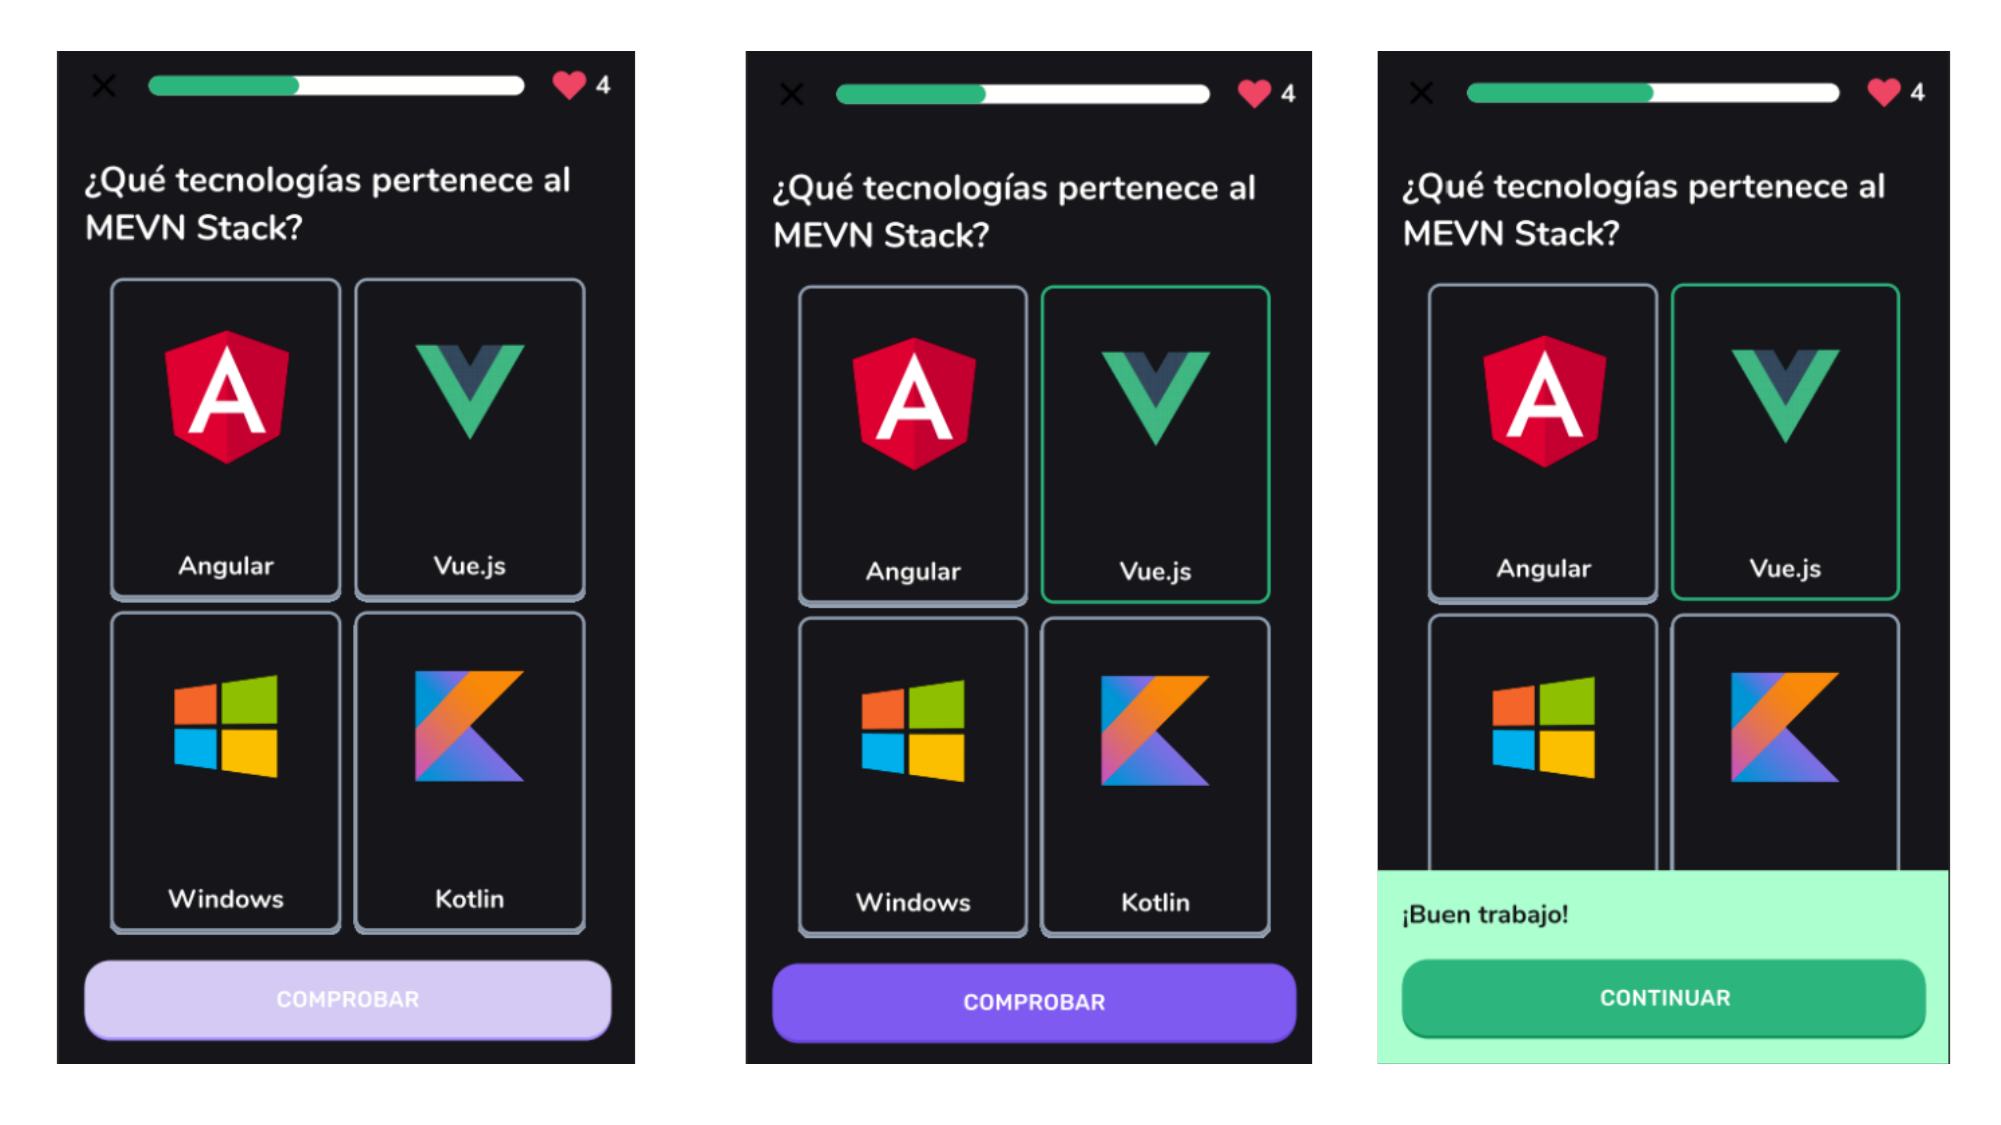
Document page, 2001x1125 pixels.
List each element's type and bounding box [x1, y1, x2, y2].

picture [0, 51, 2000, 1064]
